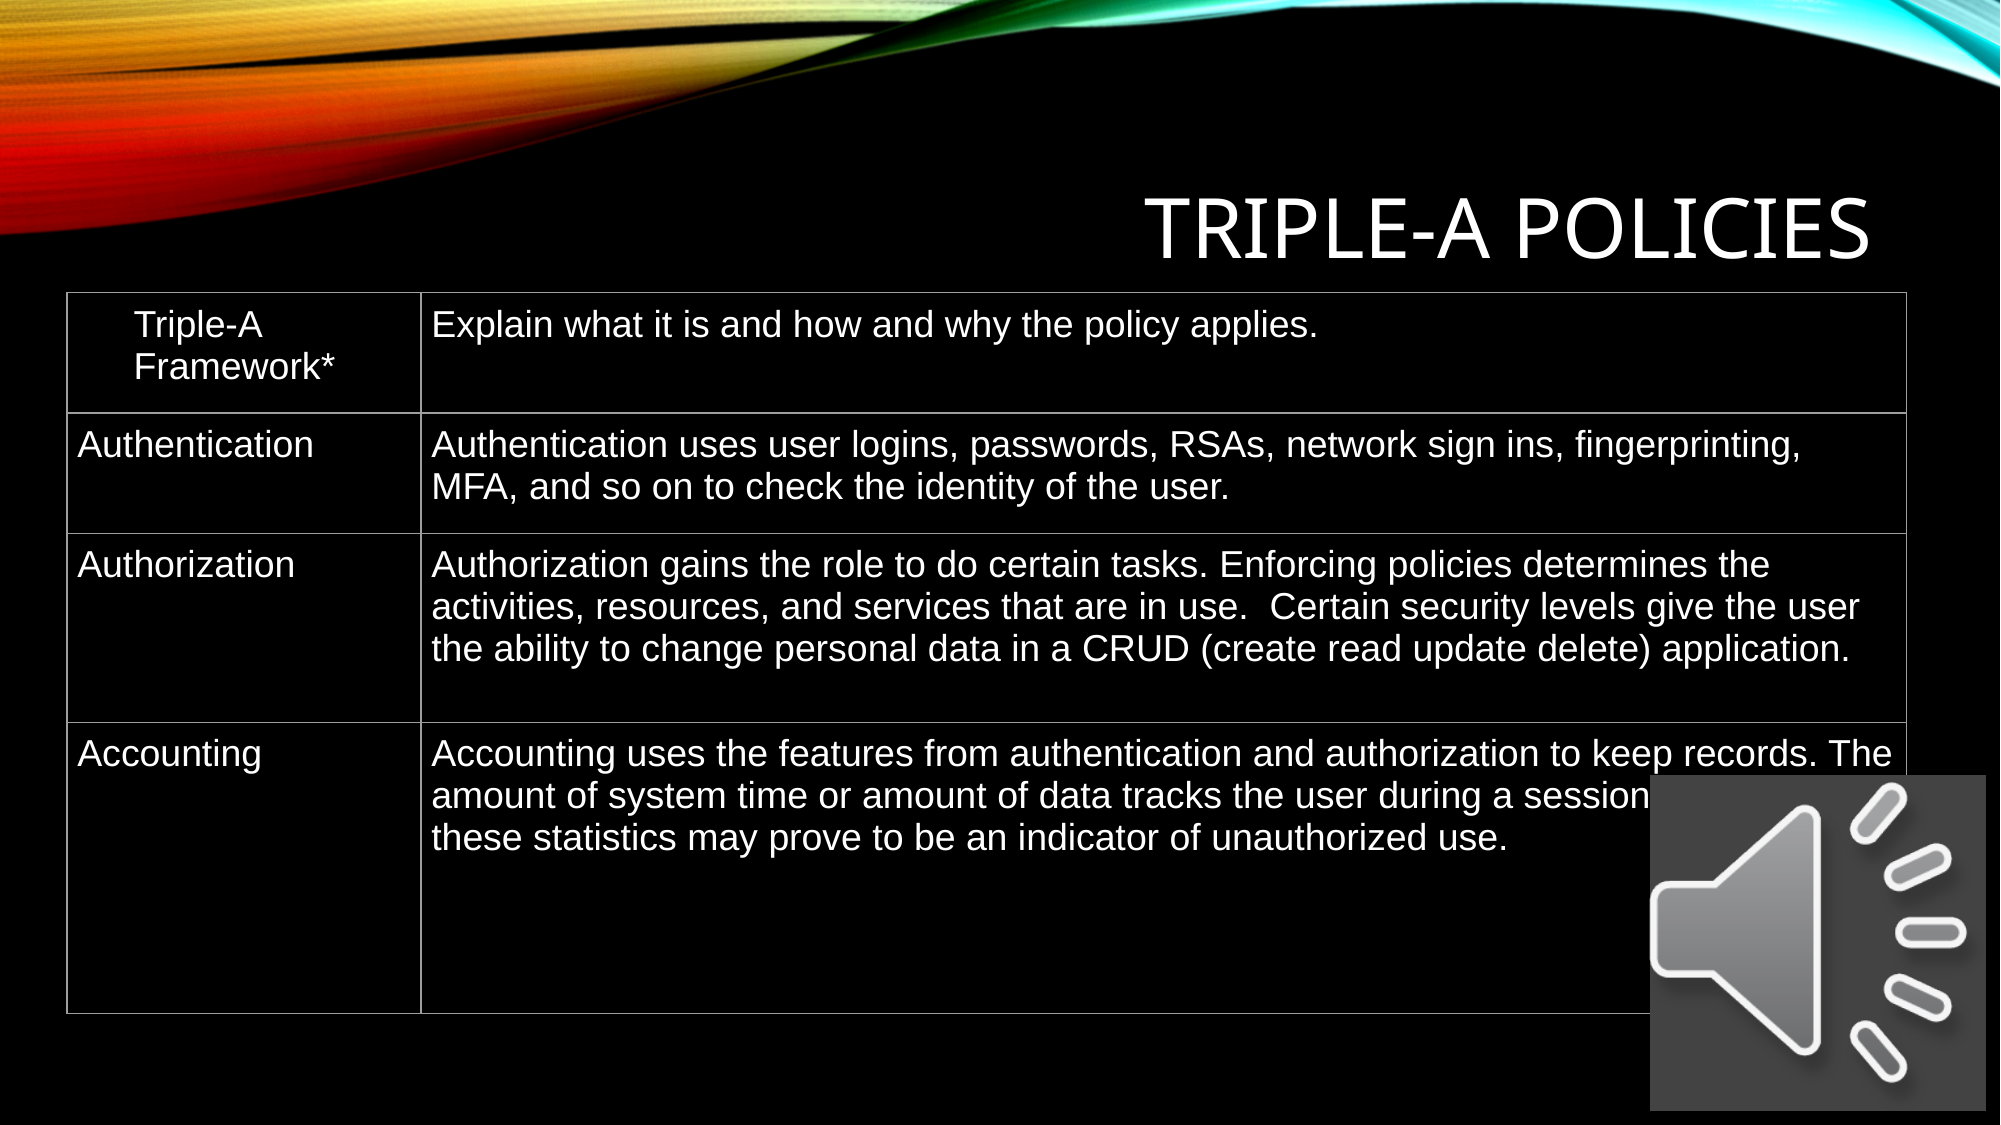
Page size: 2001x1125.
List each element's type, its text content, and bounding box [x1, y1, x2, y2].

picture [0, 0, 2000, 237]
table_cell Accounting [68, 723, 420, 1013]
table_cell Authentication uses user logins, passwords, RSAs, network sign ins, fingerprinting, MFA, and so on to check the identity of the user. [422, 414, 1906, 533]
title TRIPLE-A POLICIES [474, 125, 1888, 292]
table_cell Authorization [68, 534, 420, 722]
table_cell Authentication [68, 414, 420, 533]
table_cell Accounting uses the features from authentication and authorization to keep records. The amount of system time or amount of data tracks the user during a session. Logging these statistics may prove to be an indicator of unauthorized use. [422, 723, 1906, 1013]
table_header Triple-A Framework* [68, 293, 420, 412]
table_header Explain what it is and how and why the policy applies. [422, 293, 1906, 412]
table_cell Authorization gains the role to do certain tasks. Enforcing policies determines the activities, resources, and services that are in use. Certain security levels give the user the ability to change personal data in a CRUD (create read update delete) application. [422, 534, 1906, 722]
picture [1648, 773, 1987, 1112]
